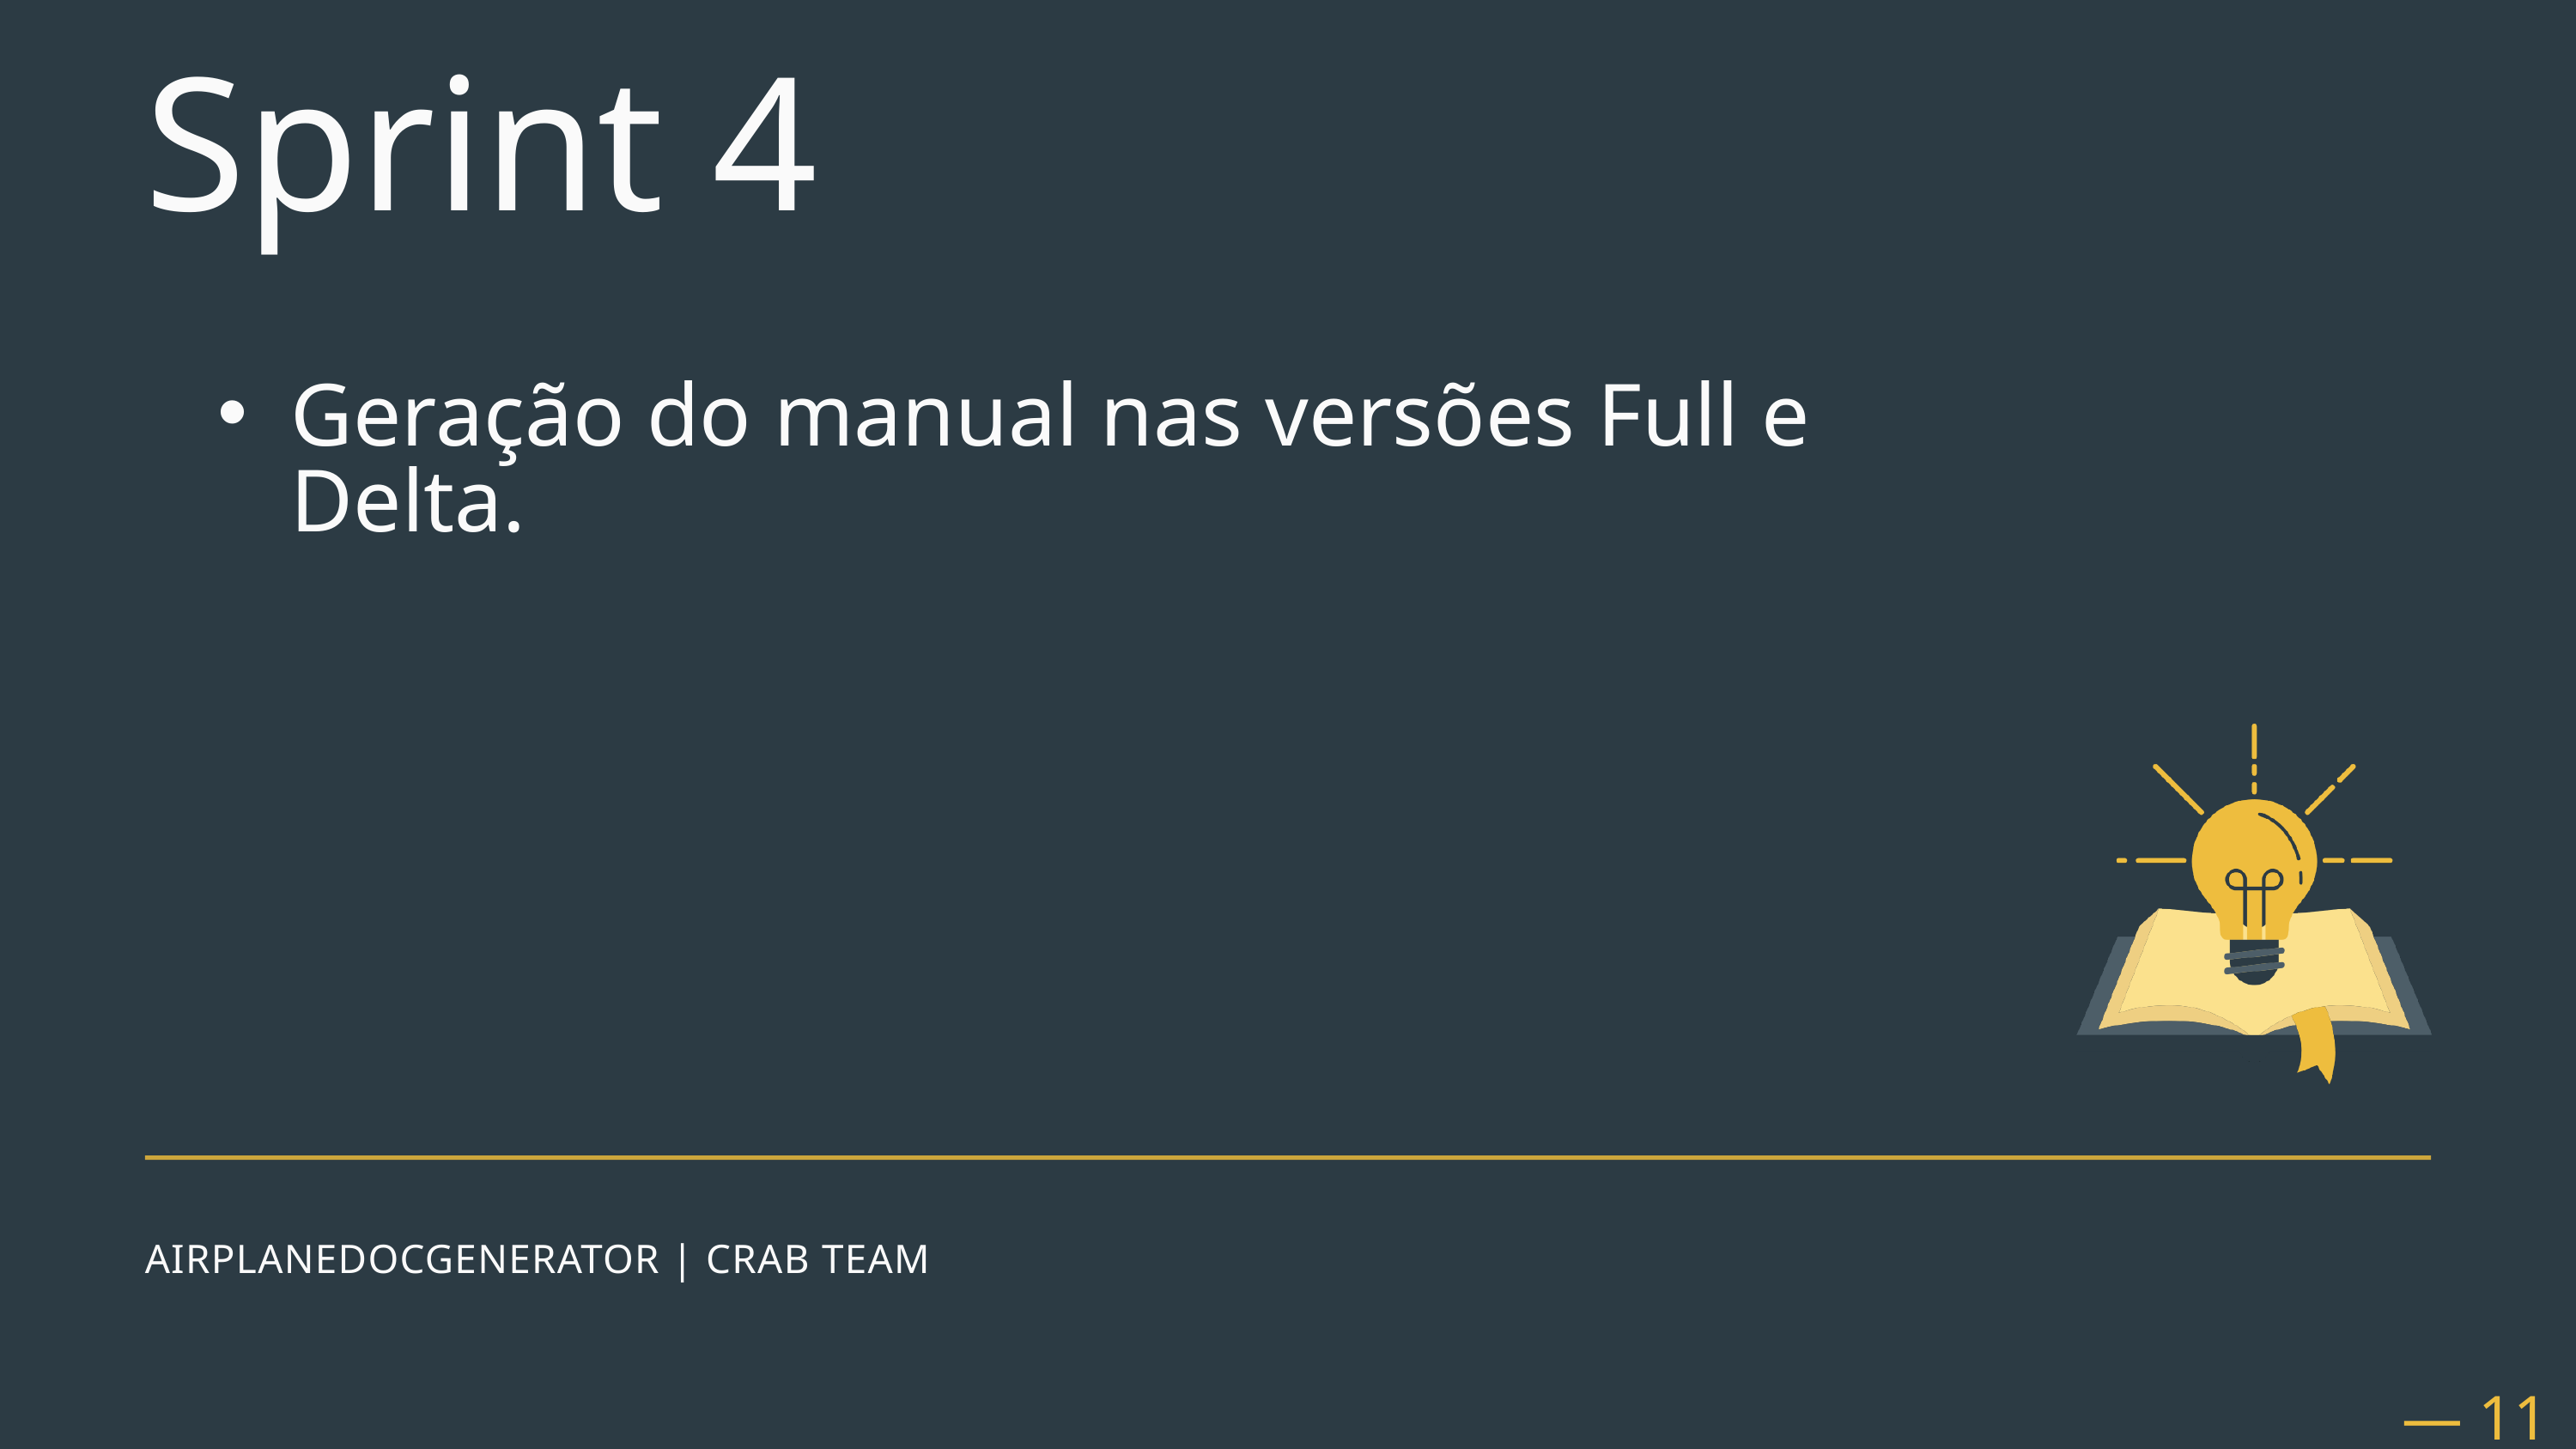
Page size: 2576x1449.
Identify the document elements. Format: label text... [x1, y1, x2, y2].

text_box Geração do manual nas versões Full e Delta. [144, 377, 2085, 549]
text_box Sprint 4 [144, 62, 920, 248]
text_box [144, 1155, 2432, 1278]
picture [2075, 724, 2432, 1084]
text_box — 11 [2374, 1367, 2576, 1449]
